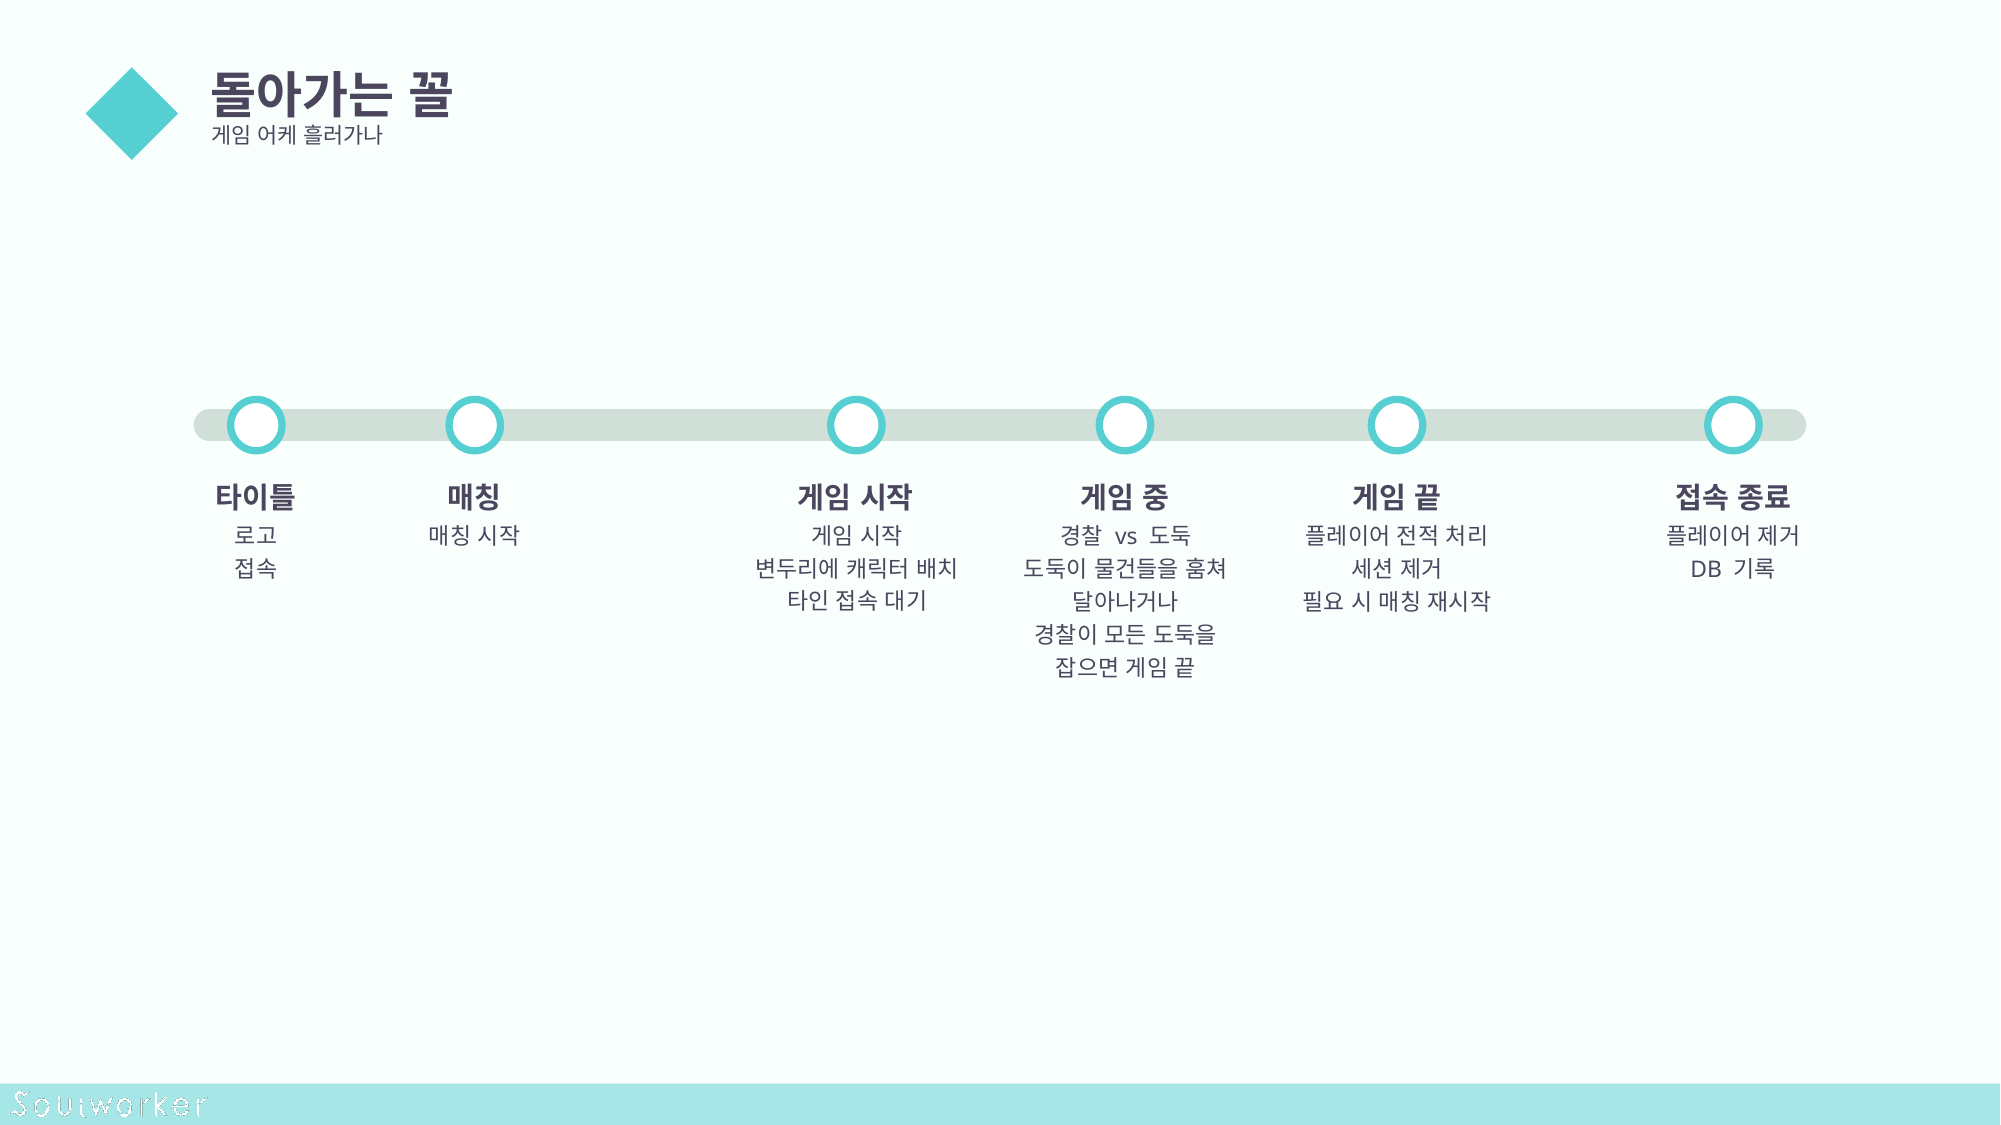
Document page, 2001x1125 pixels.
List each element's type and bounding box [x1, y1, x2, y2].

text_box [1607, 471, 1860, 588]
text_box [1706, 398, 1761, 424]
text_box [448, 398, 502, 424]
text_box [348, 471, 601, 554]
text_box [1271, 471, 1523, 621]
text_box [1098, 426, 1152, 452]
text_box [130, 471, 383, 588]
text_box [715, 471, 1000, 654]
text_box [829, 426, 884, 452]
text_box [85, 55, 483, 160]
text_box [1098, 398, 1152, 424]
text_box [1706, 426, 1761, 452]
text_box [829, 398, 884, 424]
text_box [229, 398, 284, 424]
text_box [1370, 426, 1424, 452]
picture [8, 1091, 208, 1118]
text_box [448, 426, 502, 452]
text_box [1000, 471, 1252, 688]
text_box [229, 426, 284, 452]
text_box [1370, 398, 1424, 424]
